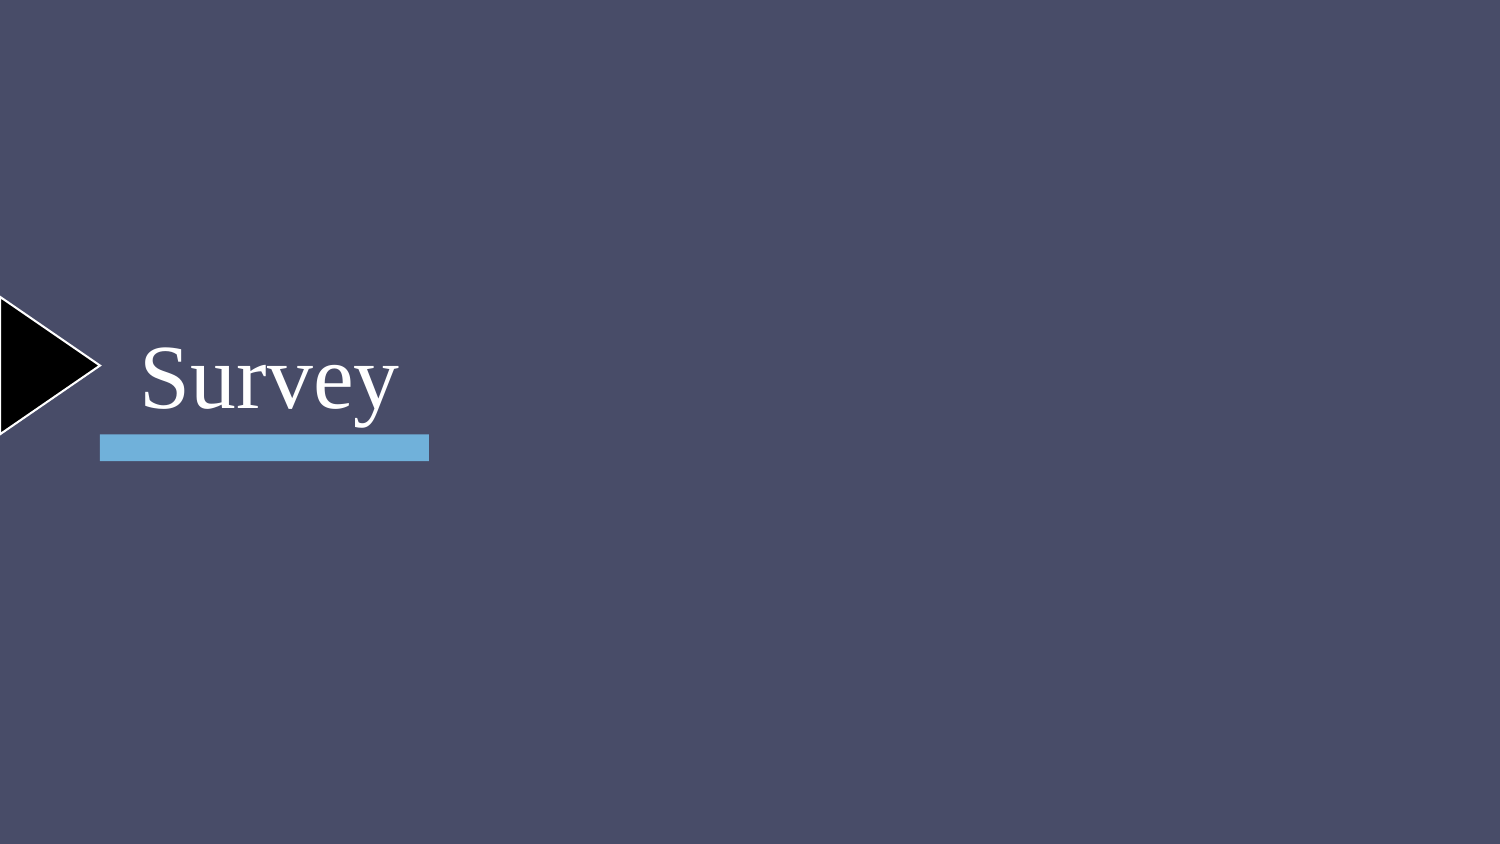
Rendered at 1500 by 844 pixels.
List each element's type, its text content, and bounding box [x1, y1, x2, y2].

text_box [99, 434, 429, 462]
text_box Survey [124, 309, 500, 443]
text_box [0, 295, 102, 436]
